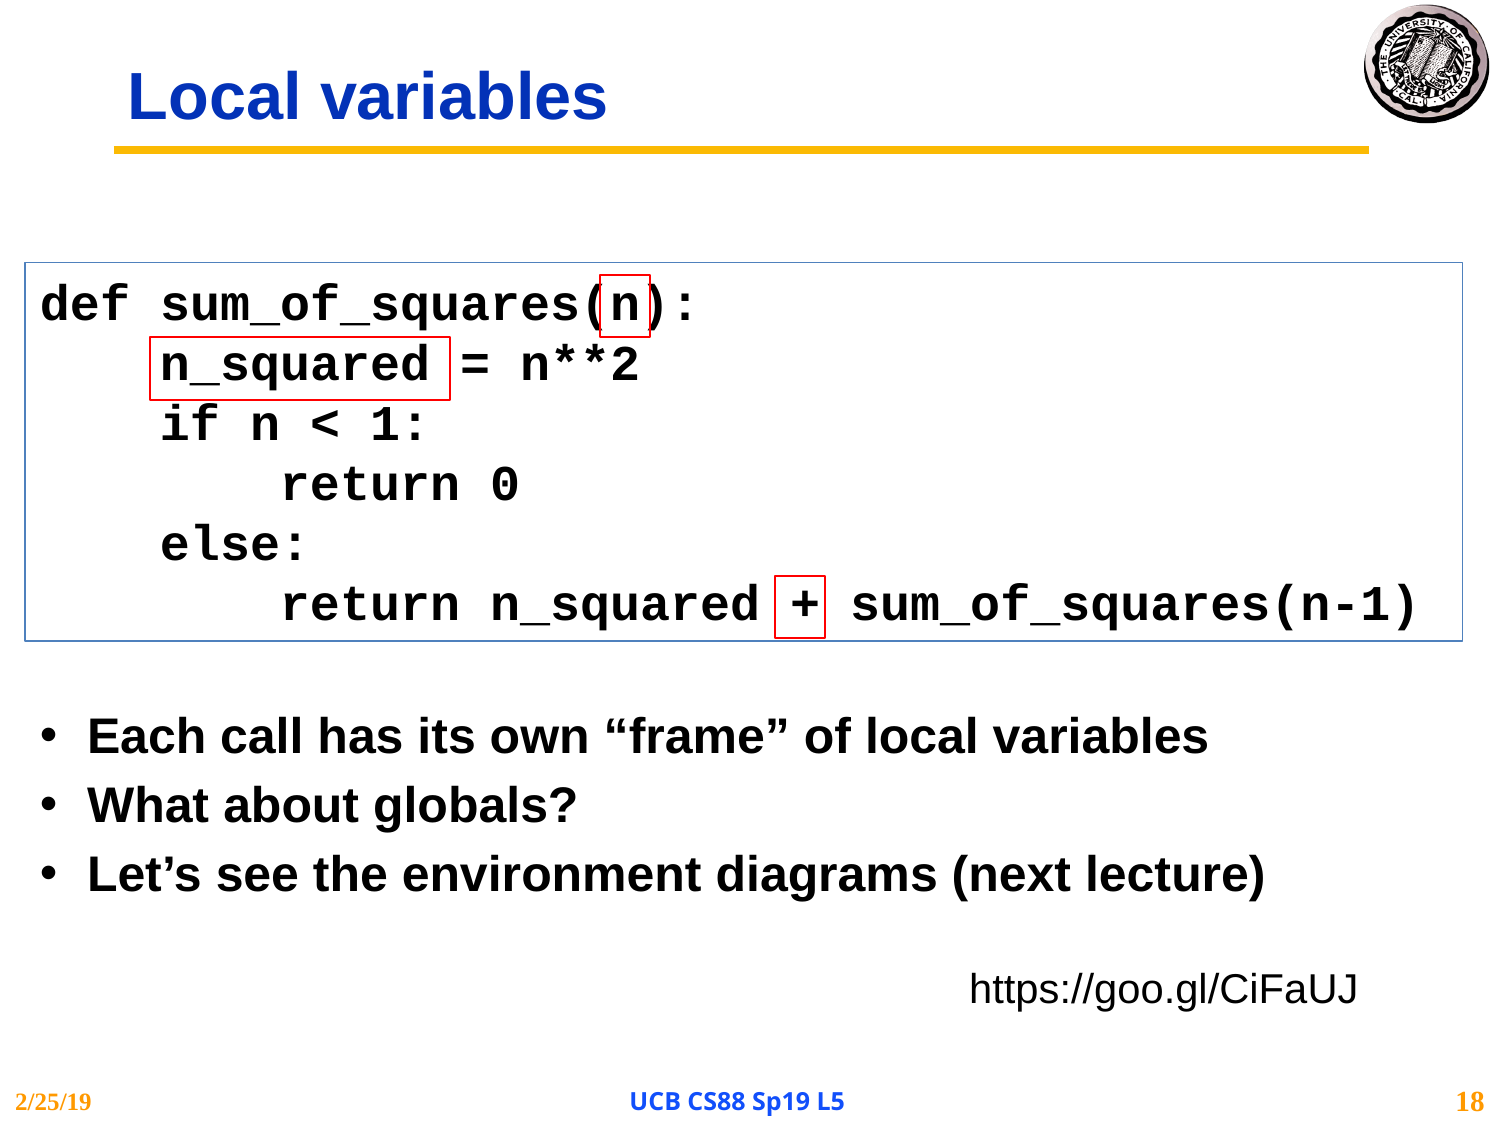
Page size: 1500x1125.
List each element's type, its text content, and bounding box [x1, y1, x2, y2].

slide_number 18 [1412, 1074, 1500, 1125]
text_box https://goo.gl/CiFaUJ [954, 954, 1377, 1020]
list Each call has its own “frame” of local variables What about globals? Let’s see the environment diagrams (next lecture) [24, 702, 1338, 966]
picture [1350, 0, 1500, 127]
footer UCB CS88 Sp19 L5 [500, 1074, 975, 1125]
text_box def sum_of_squares(n): n_squared = n**2 if n < 1: return 0 else: return n_squared + sum_of_squares(n-1) [24, 262, 1463, 642]
title Local variables [112, 37, 1375, 159]
text_box [774, 575, 825, 639]
text_box [149, 337, 450, 400]
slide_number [0, 1074, 250, 1125]
text_box [600, 274, 650, 338]
